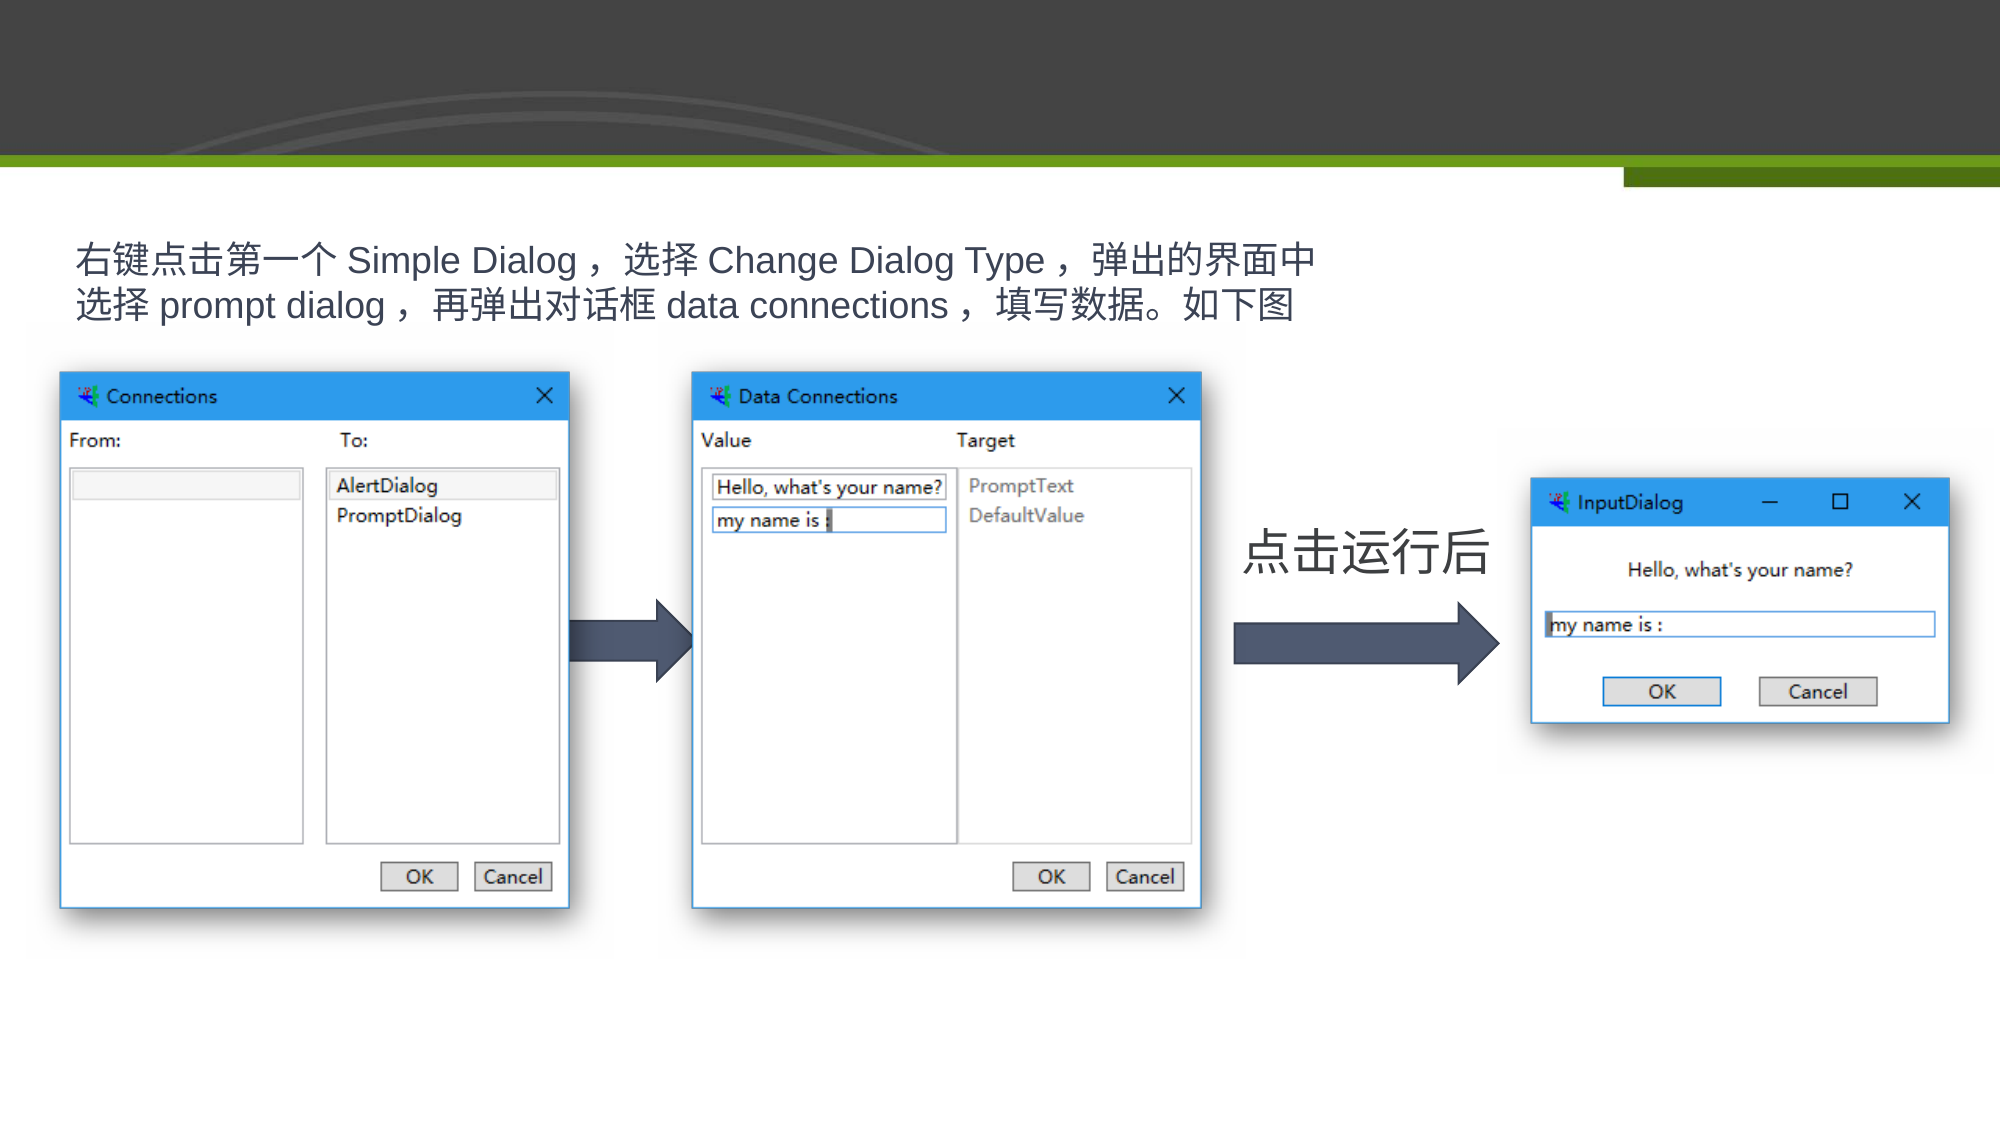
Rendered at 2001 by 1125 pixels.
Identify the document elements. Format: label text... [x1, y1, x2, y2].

text_box 右键点击第一个Simple Dialog，选择Change Dialog Type，弹出的界面中 选择prompt dialog，再弹出对话框data connections，填写数据。如下图 [60, 228, 1332, 379]
text_box 点击运行后 [1256, 513, 1475, 589]
picture [0, 0, 2000, 1125]
text_box [1256, 603, 1475, 684]
text_box [626, 620, 637, 661]
